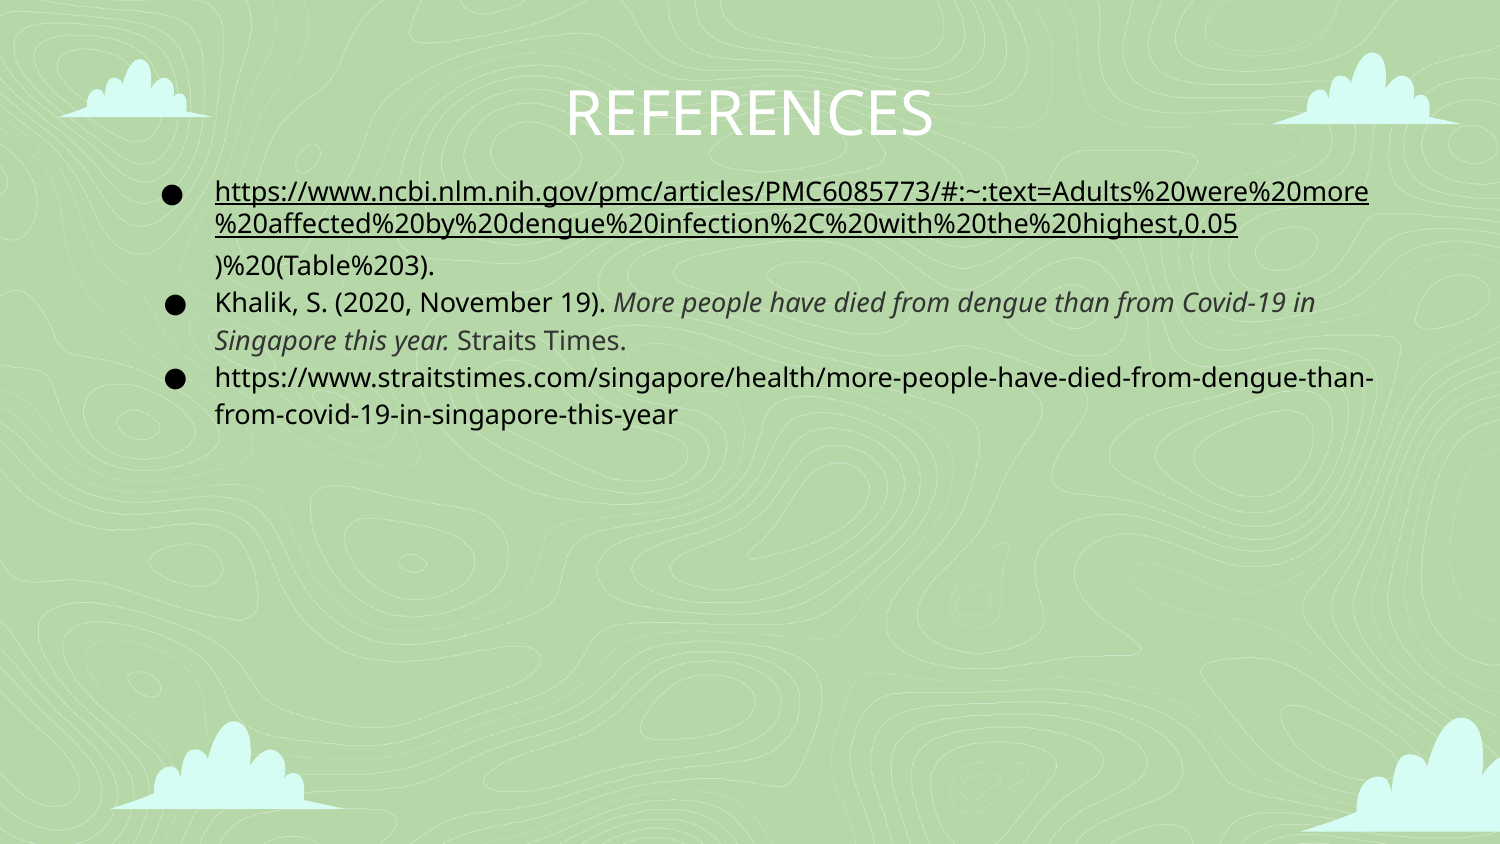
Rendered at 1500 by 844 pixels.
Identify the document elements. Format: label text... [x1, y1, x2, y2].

title REFERENCES [117, 77, 1383, 143]
subtitle https://www.ncbi.nlm.nih.gov/pmc/articles/PMC6085773/#:~:text=Adults%20were%20more%20affected%20by%20dengue%20infection%2C%20with%20the%20highest,0.05)%20(Table%203). Khalik, S. (2020, November 19). More people have died from dengue than from Covid-19 in Singapore this year. Straits Times. https://www.straitstimes.com/singapore/health/more-people-have-died-from-dengue-than-from-covid-19-in-singapore-this-year [124, 153, 1390, 501]
